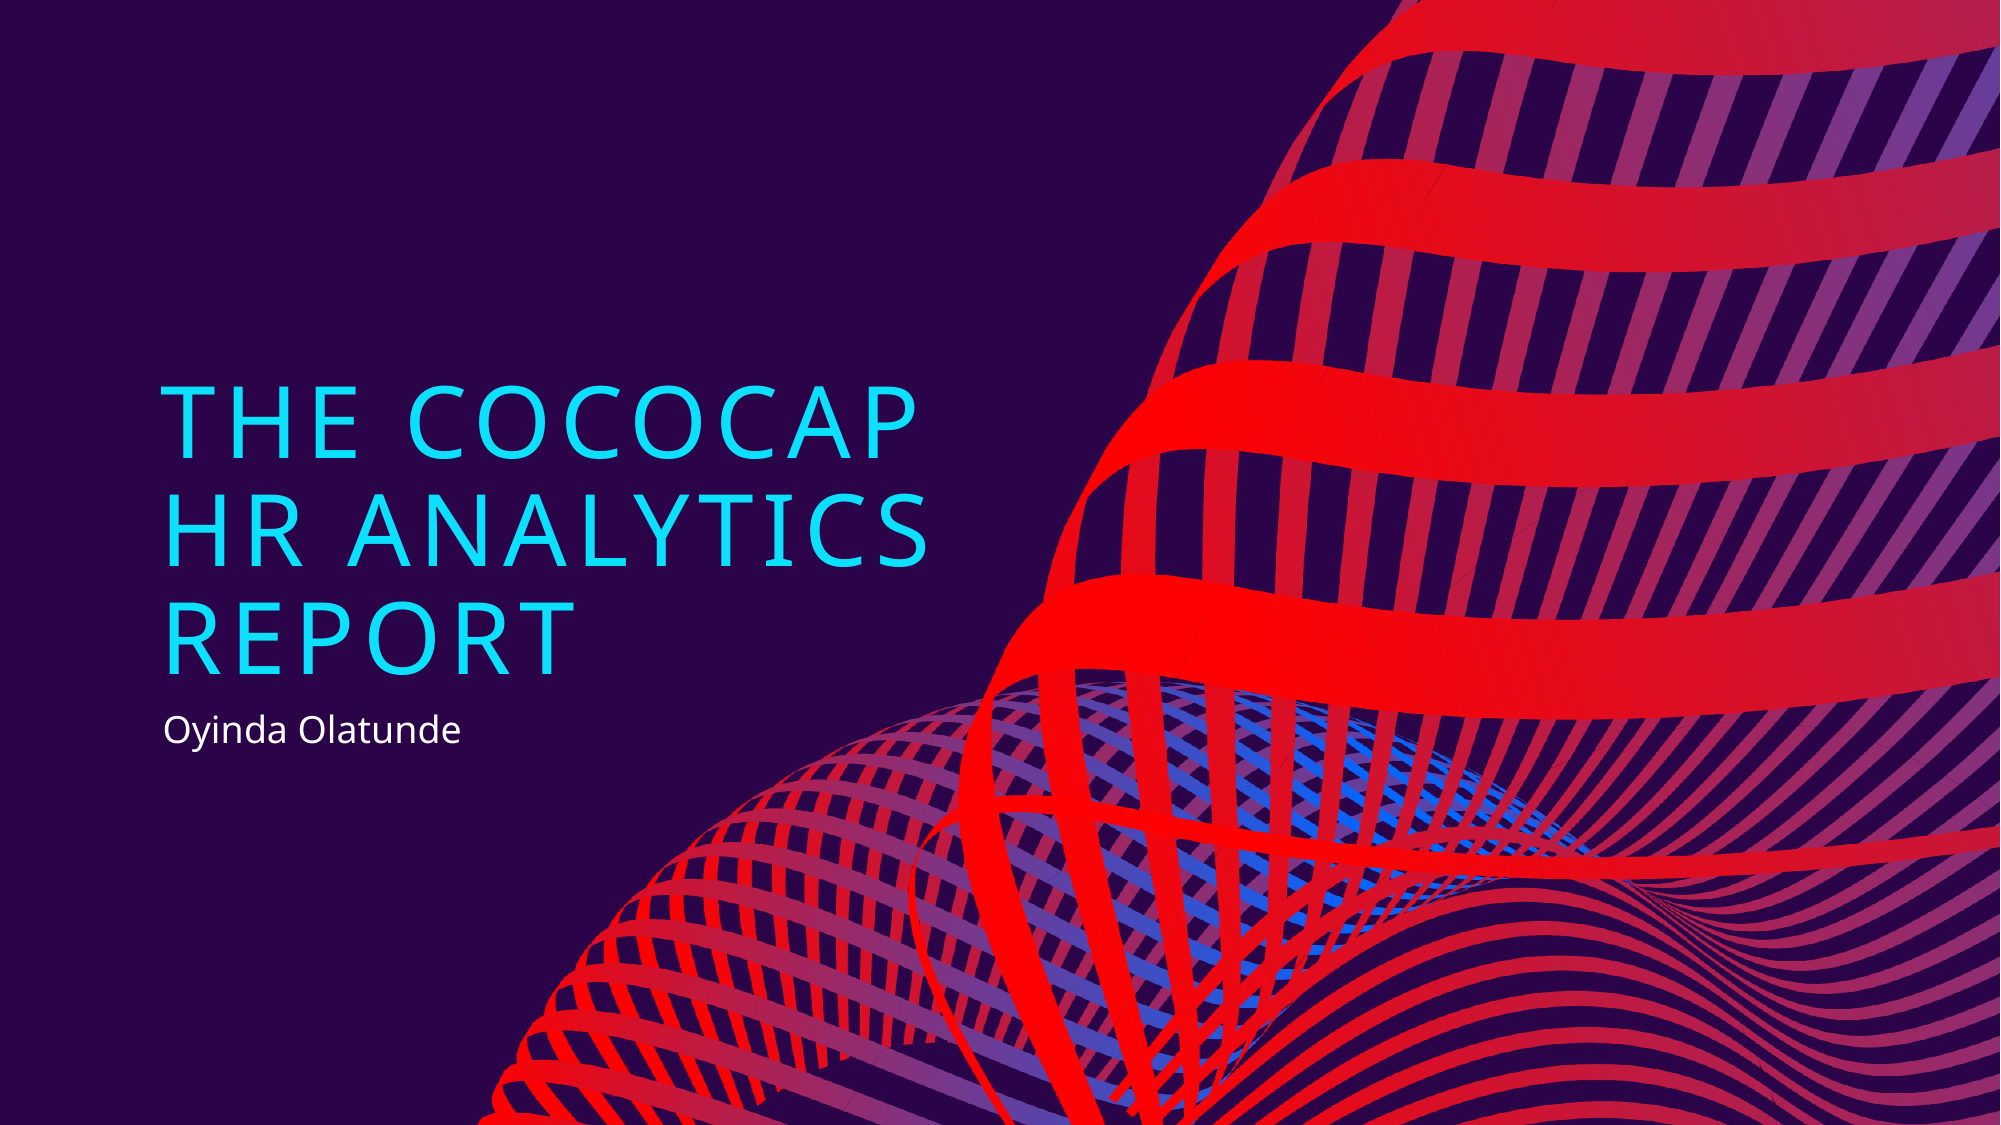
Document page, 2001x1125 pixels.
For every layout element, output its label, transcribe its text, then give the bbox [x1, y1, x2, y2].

title The cococap hr analytics report [145, 386, 1034, 704]
picture [0, 0, 2000, 1125]
list Oyinda Olatunde [147, 703, 967, 838]
